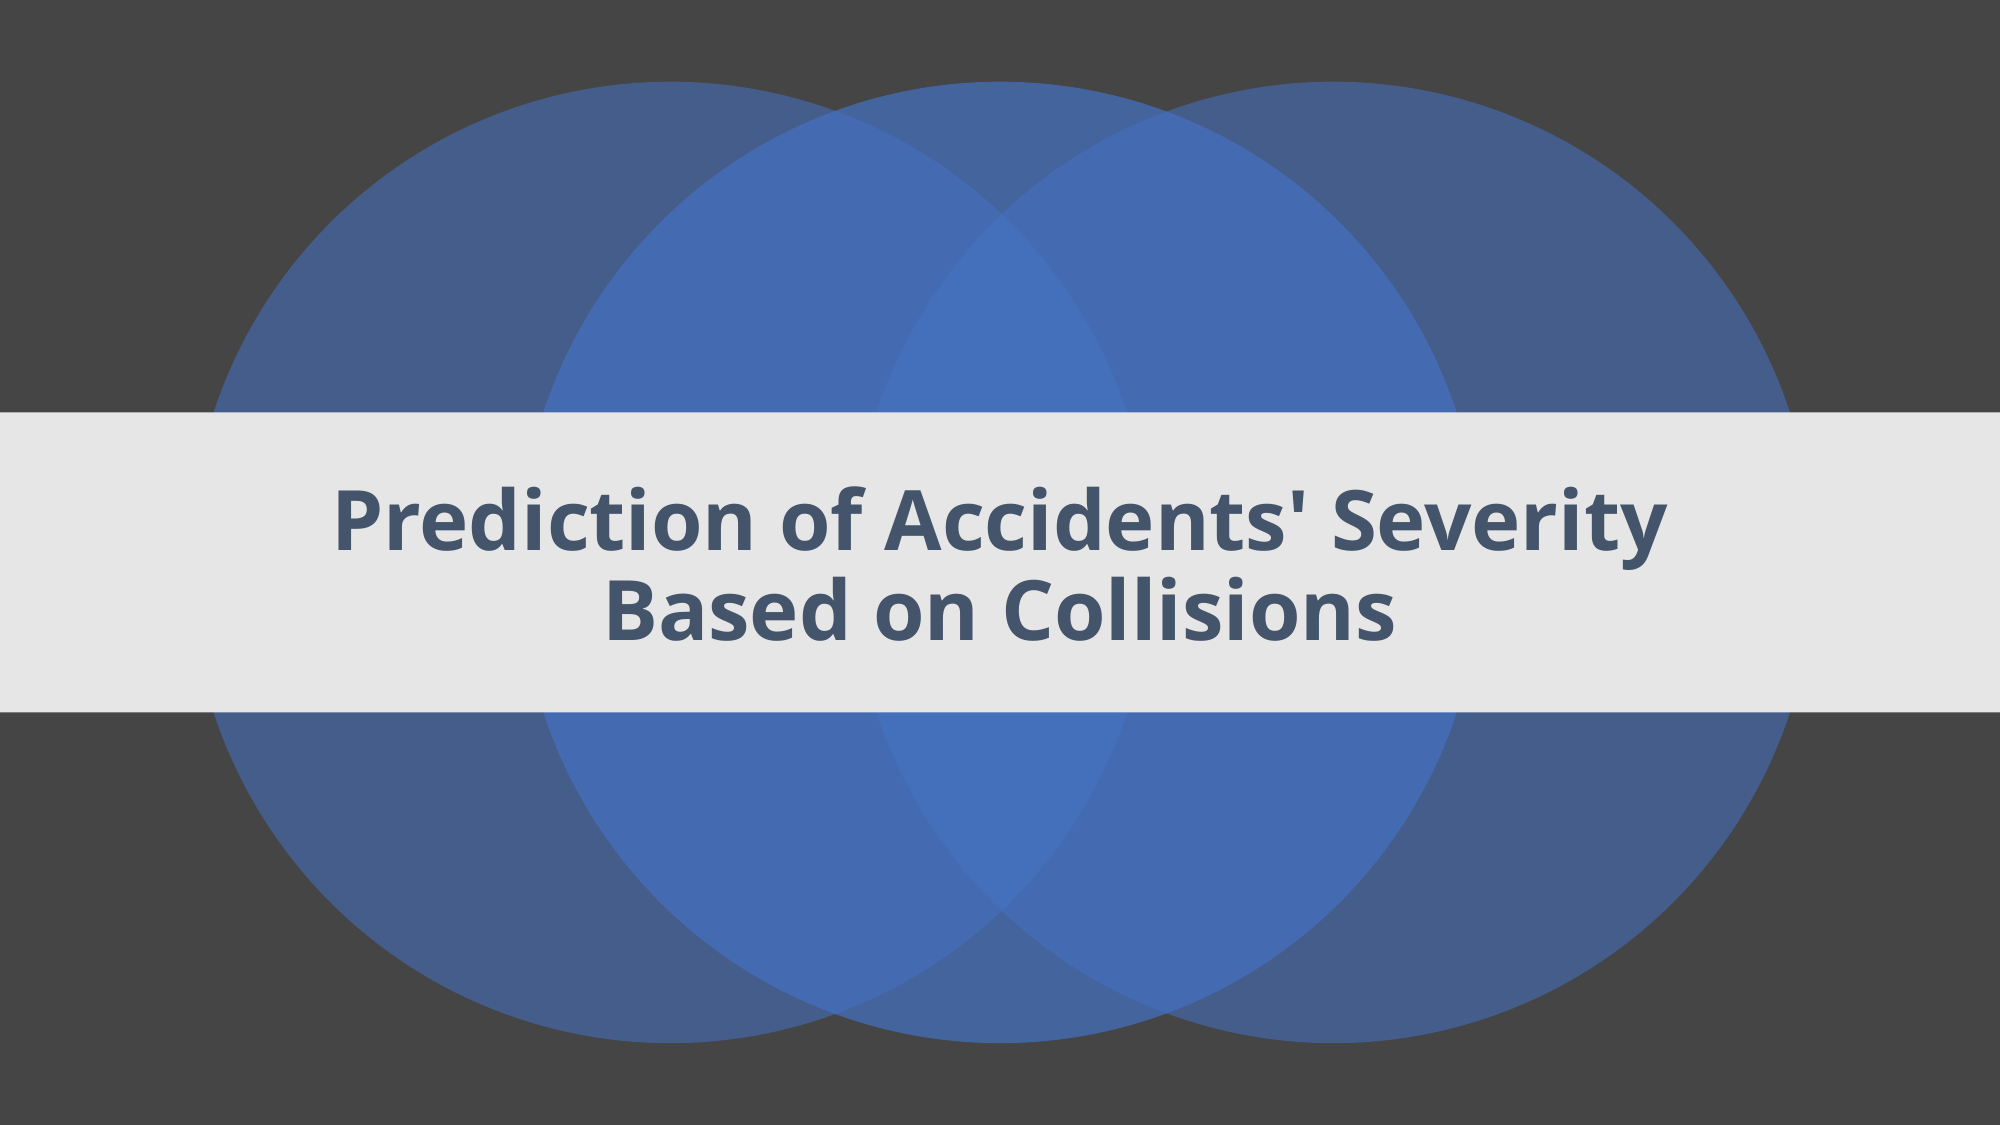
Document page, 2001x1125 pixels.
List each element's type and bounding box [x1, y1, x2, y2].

text_box [1814, 411, 2000, 713]
text_box [189, 81, 1814, 1044]
text_box [0, 411, 189, 713]
